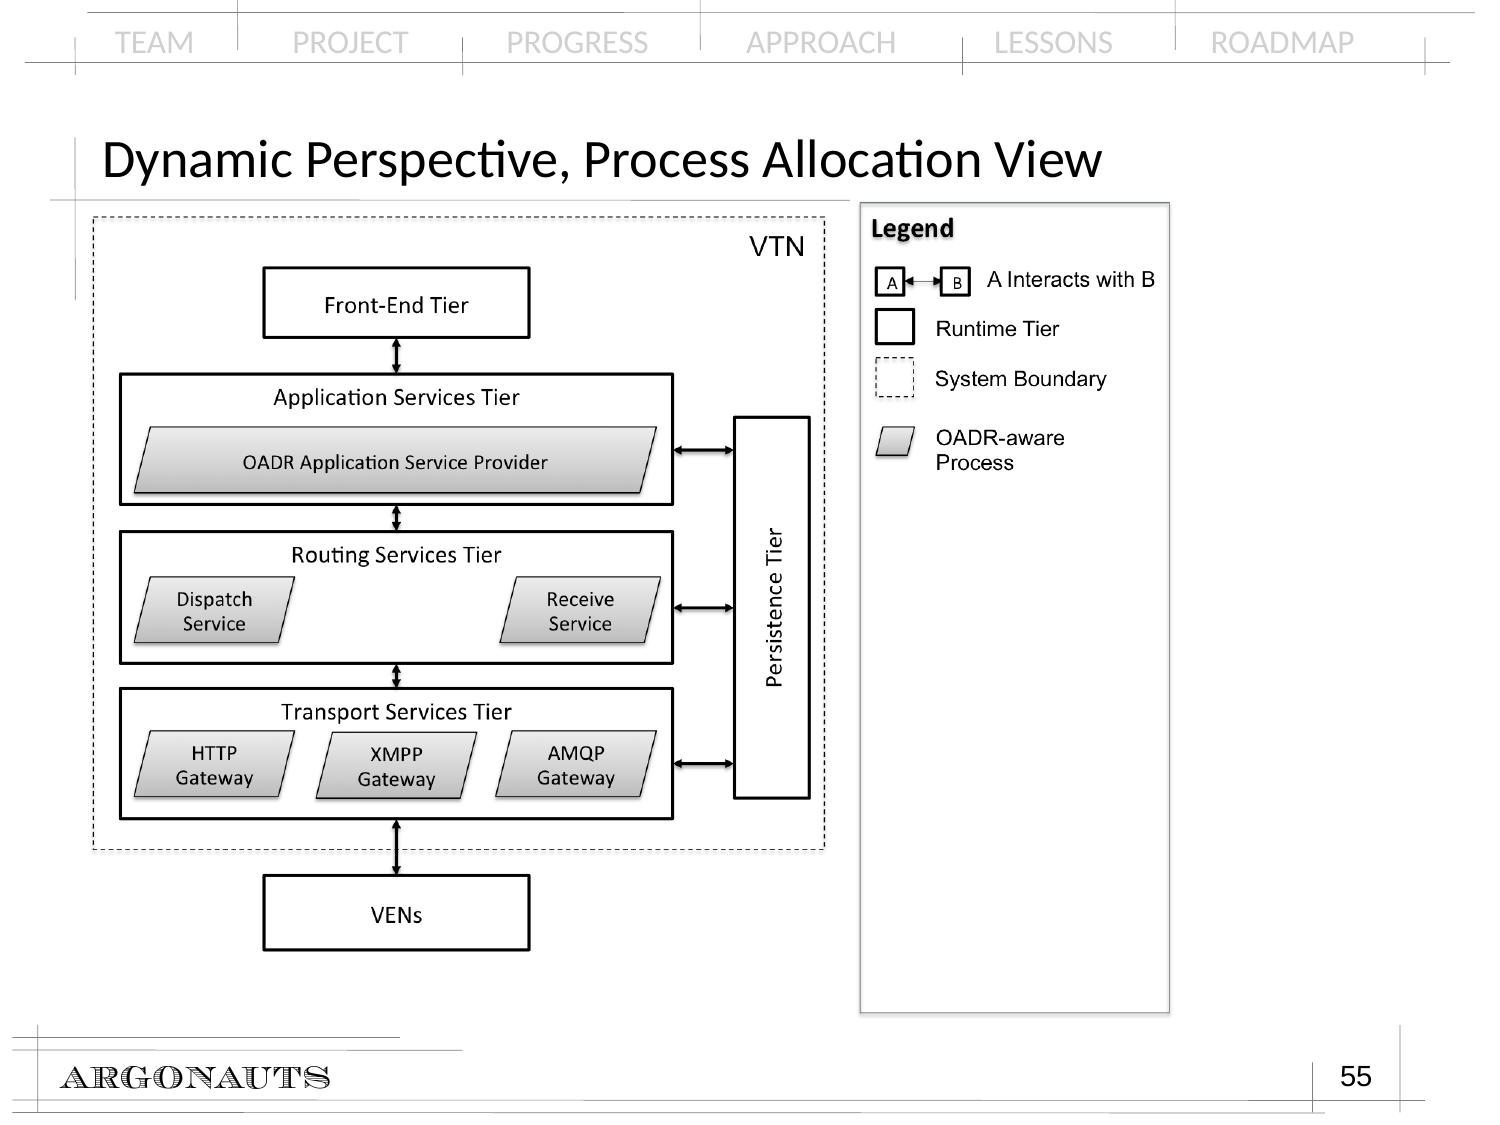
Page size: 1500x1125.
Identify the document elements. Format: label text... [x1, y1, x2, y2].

title Dynamic Perspective, Process Allocation View [87, 112, 1413, 200]
picture [87, 199, 1176, 1021]
slide_number 55 [1074, 1050, 1388, 1125]
picture [50, 1055, 350, 1099]
